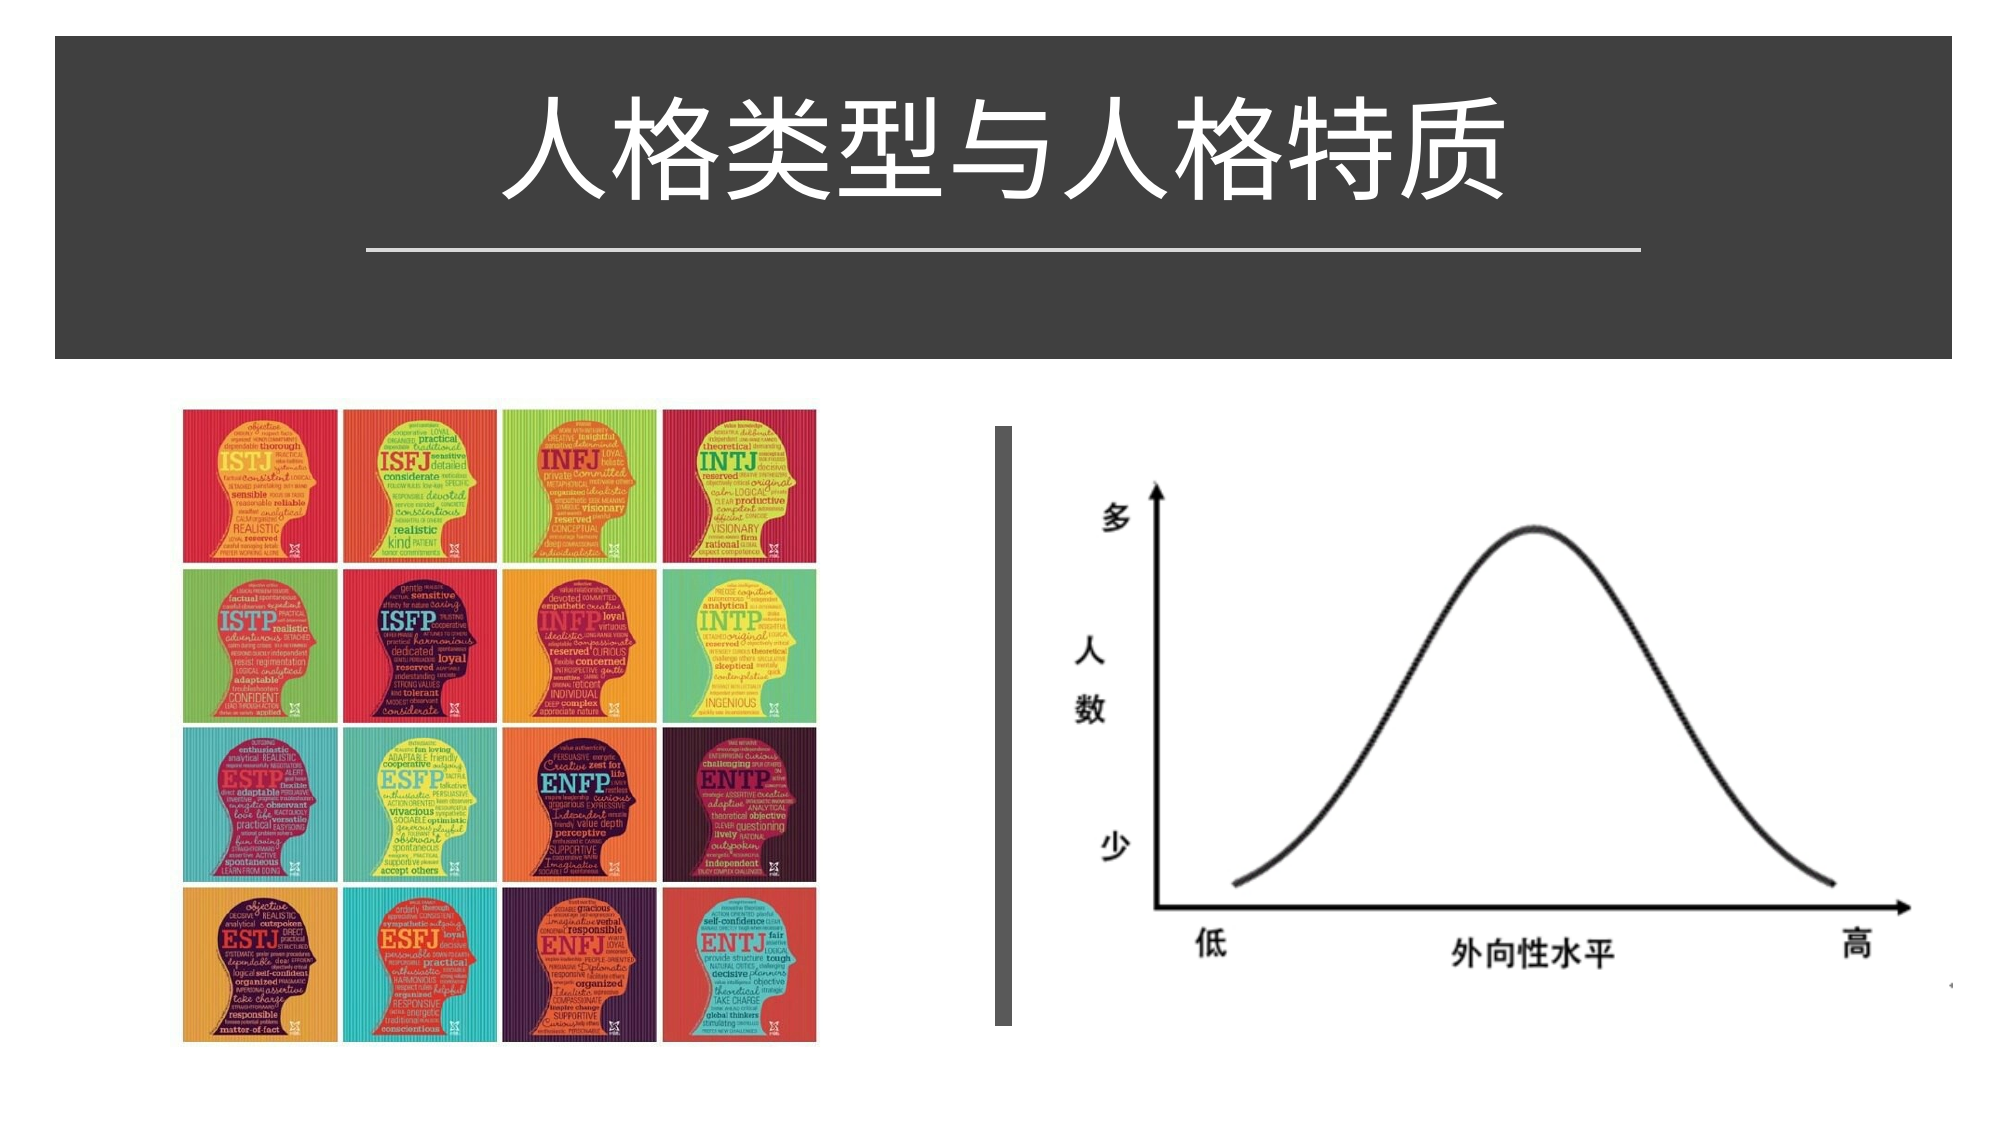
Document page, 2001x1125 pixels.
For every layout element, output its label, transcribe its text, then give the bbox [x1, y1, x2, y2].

picture [1057, 461, 1953, 990]
text_box [64, 45, 1942, 350]
picture [170, 398, 834, 1054]
title 人格类型与人格特质 [89, 71, 1917, 224]
